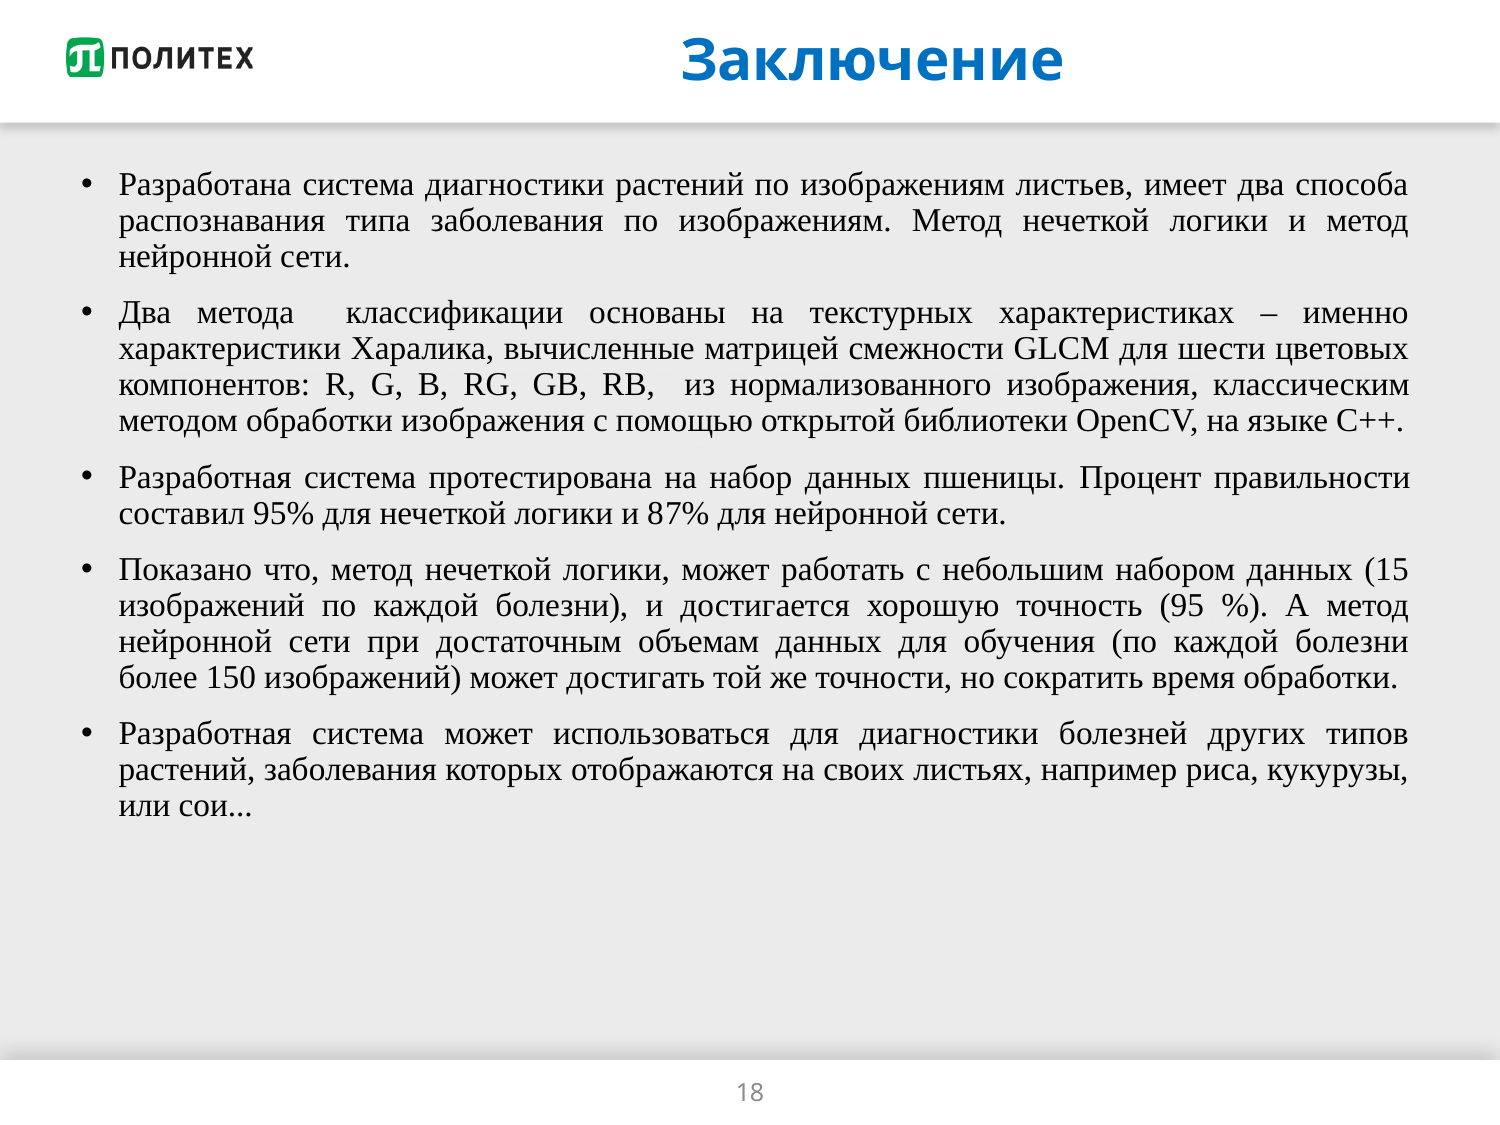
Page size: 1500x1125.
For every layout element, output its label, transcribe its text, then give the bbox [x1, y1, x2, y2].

slide_number 18 [581, 1063, 919, 1124]
list Разработана система диагностики растений по изображениям листьев, имеет два способа распознавания типа заболевания по изображениям. Метод нечеткой логики и метод нейронной сети. Два метода классификации основаны на текстурных характеристиках – именно характеристики Харалика, вычисленные матрицей смежности GLCM для шести цветовых компонентов: R, G, B, RG, GB, RB, из нормализованного изображения, классическим методом обработки изображения с помощью открытой библиотеки OpenCV, на языке С++. Разработная система протестирована на набор данных пшеницы. Процент правильности составил 95% для нечеткой логики и 87% для нейронной сети. Показано что, метод нечеткой логики, может работать с небольшим набором данных (15 изображений по каждой болезни), и достигается хорошую точность (95 %). А метод нейронной сети при достаточным объемам данных для обучения (по каждой болезни более 150 изображений) может достигать той же точности, но сократить время обработки. Разработная система может использоваться для диагностики болезней других типов растений, заболевания которых отображаются на своих листьях, например риса, кукурузы, или сои... [66, 159, 1426, 997]
title Заключение [318, 14, 1426, 110]
